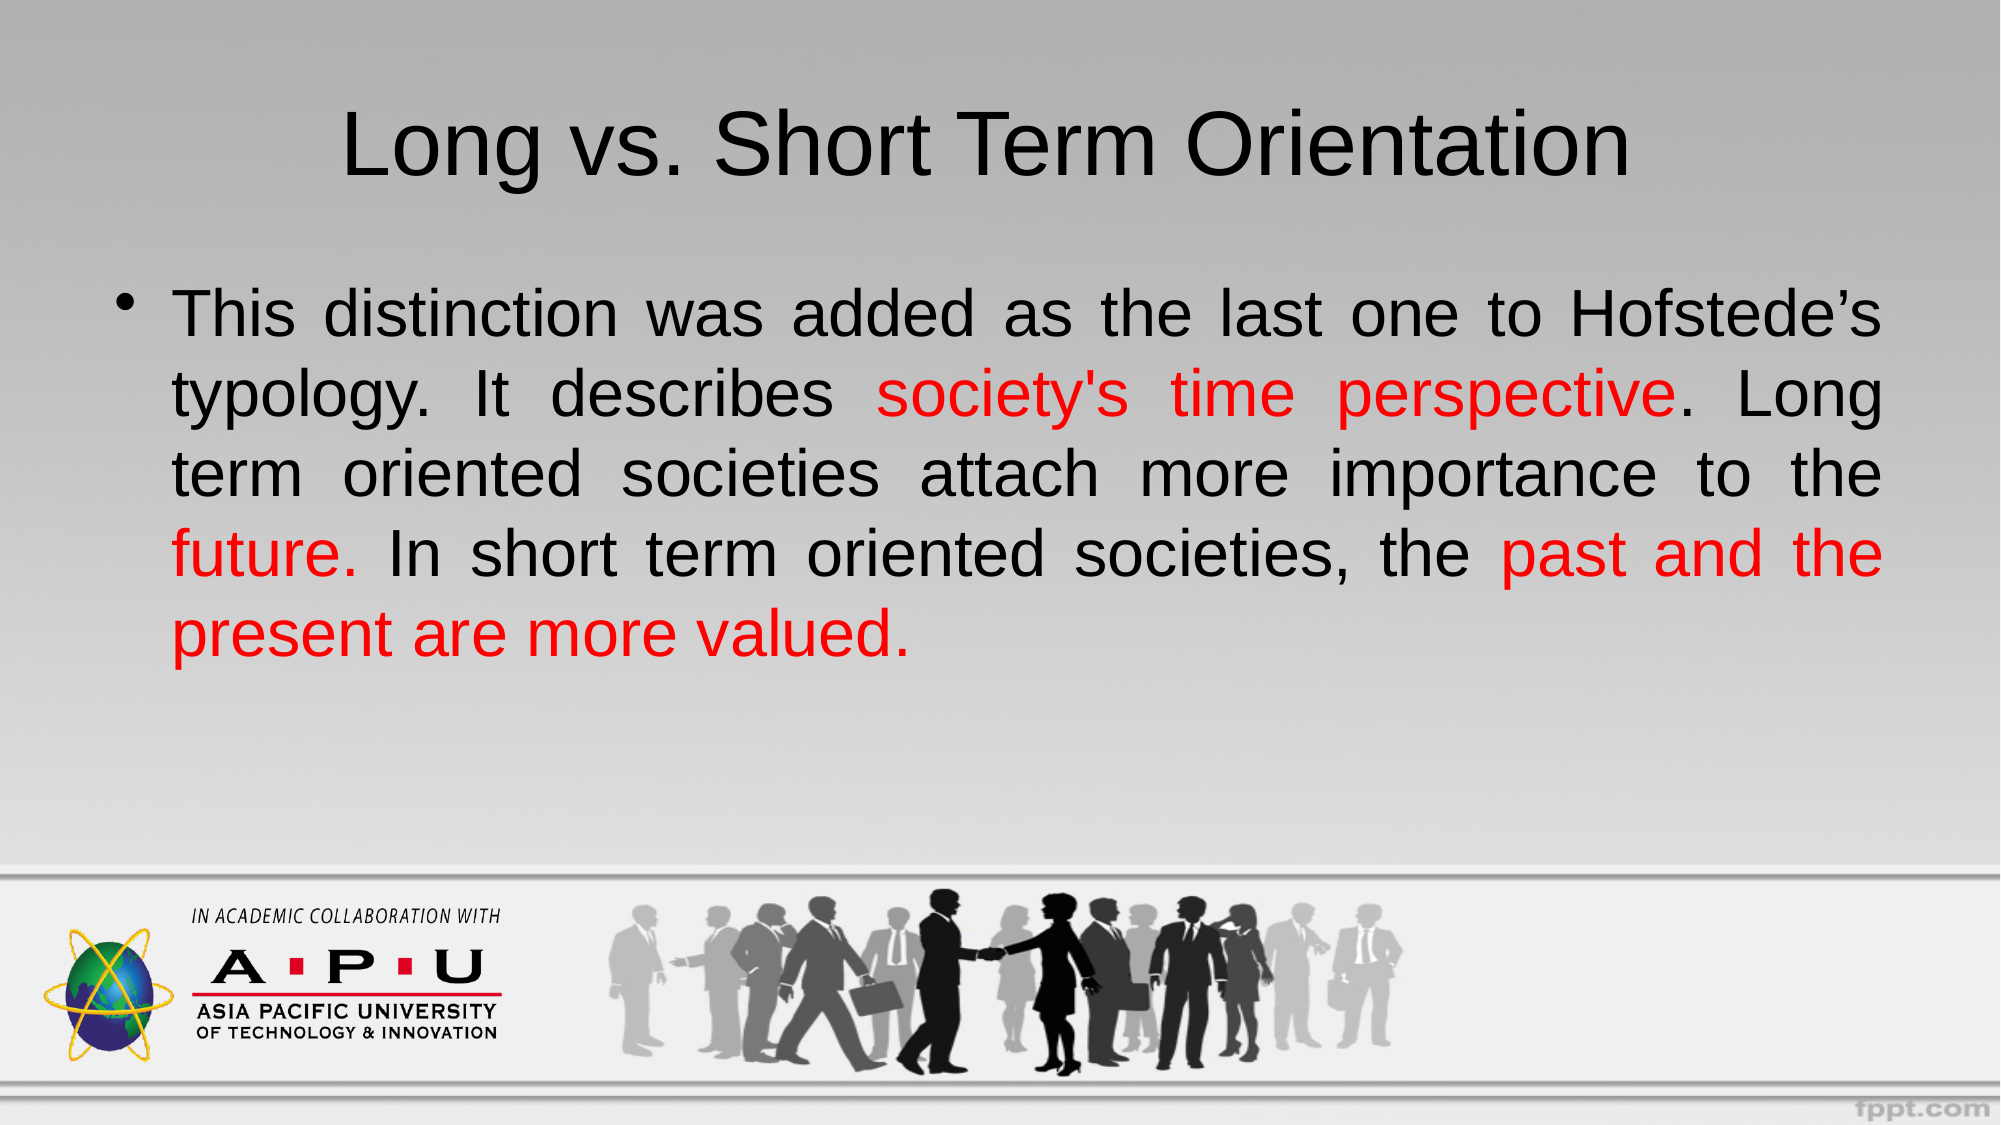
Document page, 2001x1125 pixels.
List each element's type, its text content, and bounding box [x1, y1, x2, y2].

text_box [20, 830, 523, 1125]
picture [0, 0, 2001, 1125]
title Long vs. Short Term Orientation [99, 44, 1901, 233]
list This distinction was added as the last one to Hofstede’s typology. It describes society's time perspective. Long term oriented societies attach more importance to the future. In short term oriented societies, the past and the present are more valued. [99, 262, 1901, 1006]
